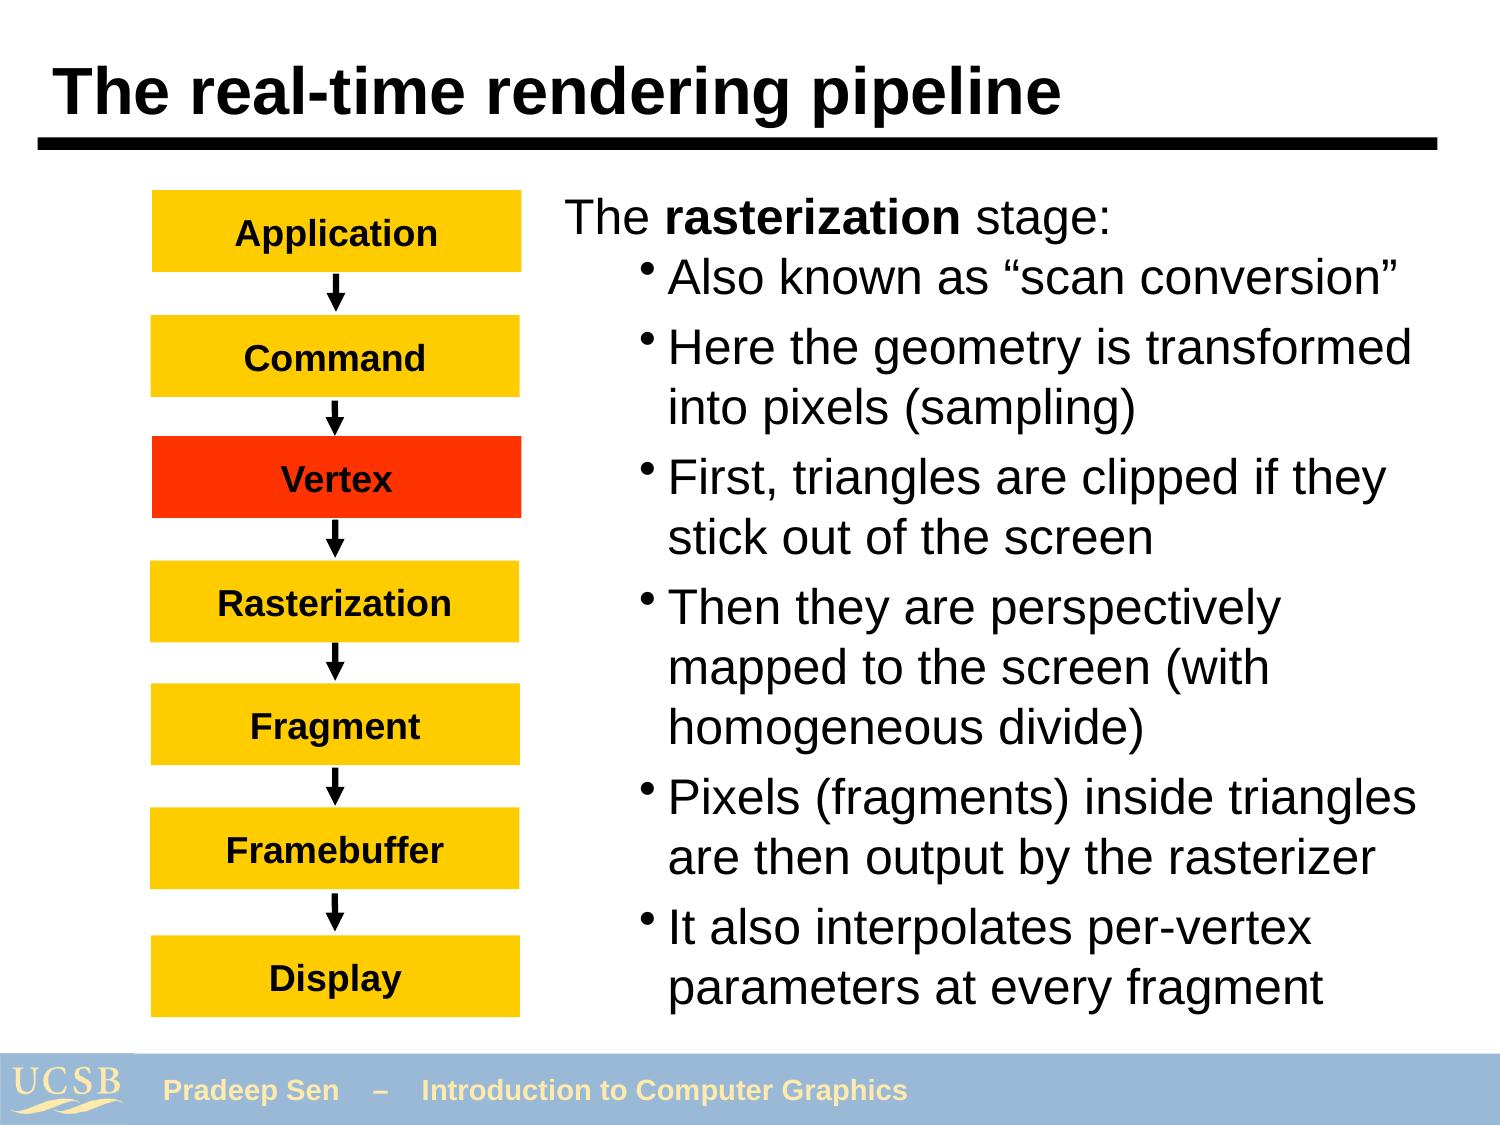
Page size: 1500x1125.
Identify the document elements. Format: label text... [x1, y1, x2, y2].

text_box [329, 273, 343, 312]
text_box Display [150, 935, 520, 1018]
text_box Rasterization [150, 560, 520, 643]
title Orthographic projection [0, 1053, 128, 1125]
text_box [328, 893, 342, 932]
text_box [328, 400, 342, 436]
text_box [328, 767, 342, 806]
text_box The rasterization stage: Also known as “scan conversion” Here the geometry is transformed into pixels (sampling) First, triangles are clipped if they stick out of the screen Then they are perspectively mapped to the screen (with homogeneous divide) Pixels (fragments) inside triangles are then output by the rasterizer It also interpolates per-vertex parameters at every fragment [549, 176, 1441, 1022]
text_box Framebuffer [150, 807, 520, 890]
text_box [328, 642, 342, 681]
text_box [328, 519, 342, 558]
text_box Vertex [152, 436, 522, 518]
text_box Command [150, 315, 520, 397]
text_box Fragment [150, 683, 520, 766]
title The real-time rendering pipeline [37, 37, 1438, 138]
text_box Application [152, 190, 522, 272]
